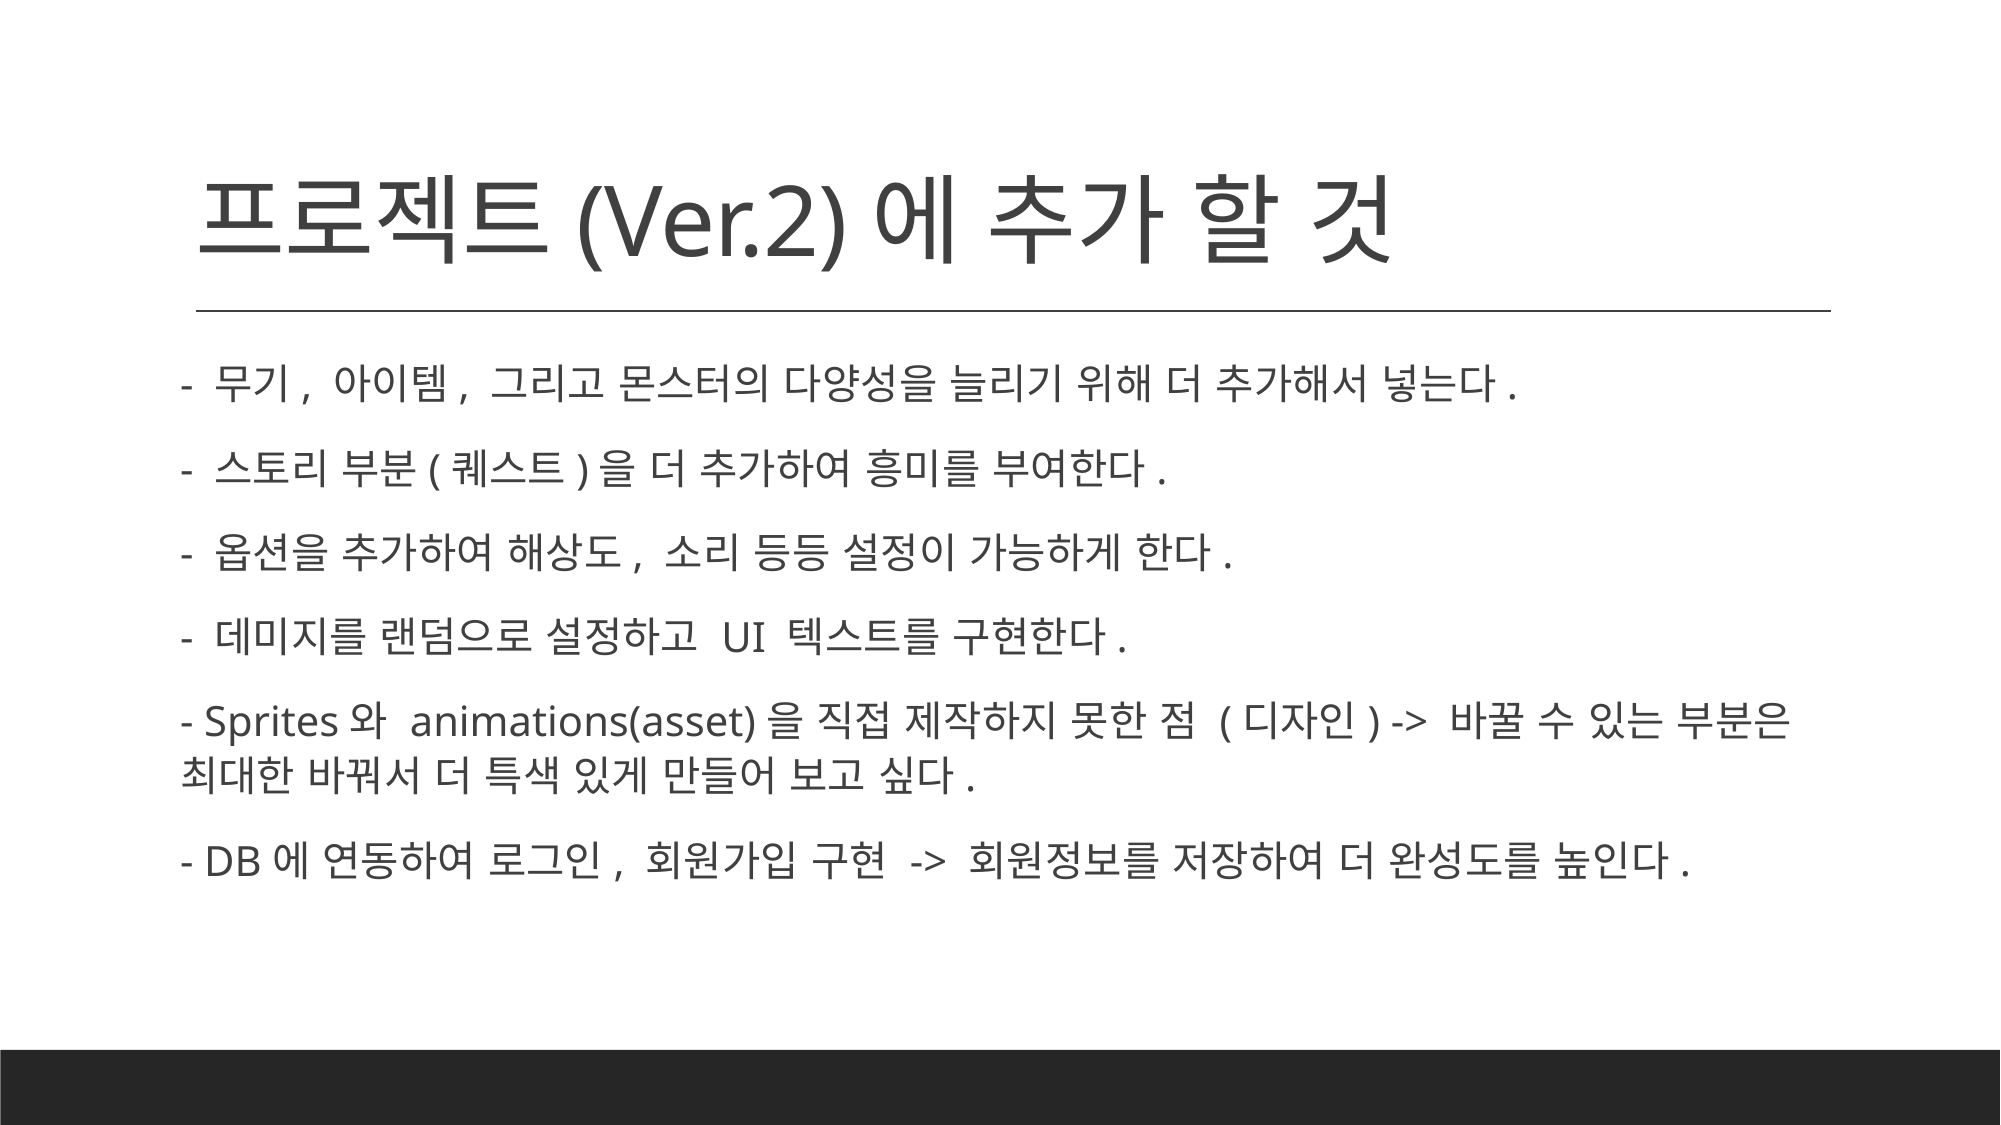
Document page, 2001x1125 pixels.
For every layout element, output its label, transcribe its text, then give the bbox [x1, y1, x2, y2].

title 프로젝트(Ver.2)에 추가 할 것 [180, 47, 1830, 285]
list - 무기, 아이템, 그리고 몬스터의 다양성을 늘리기 위해 더 추가해서 넣는다. - 스토리 부분(퀘스트)을 더 추가하여 흥미를 부여한다. - 옵션을 추가하여 해상도, 소리 등등 설정이 가능하게 한다. - 데미지를 랜덤으로 설정하고 UI 텍스트를 구현한다. - Sprites와 animations(asset)을 직접 제작하지 못한 점 (디자인) -> 바꿀 수 있는 부분은 최대한 바꿔서 더 특색 있게 만들어 보고 싶다. - DB에 연동하여 로그인, 회원가입 구현 -> 회원정보를 저장하여 더 완성도를 높인다. [180, 345, 1830, 963]
